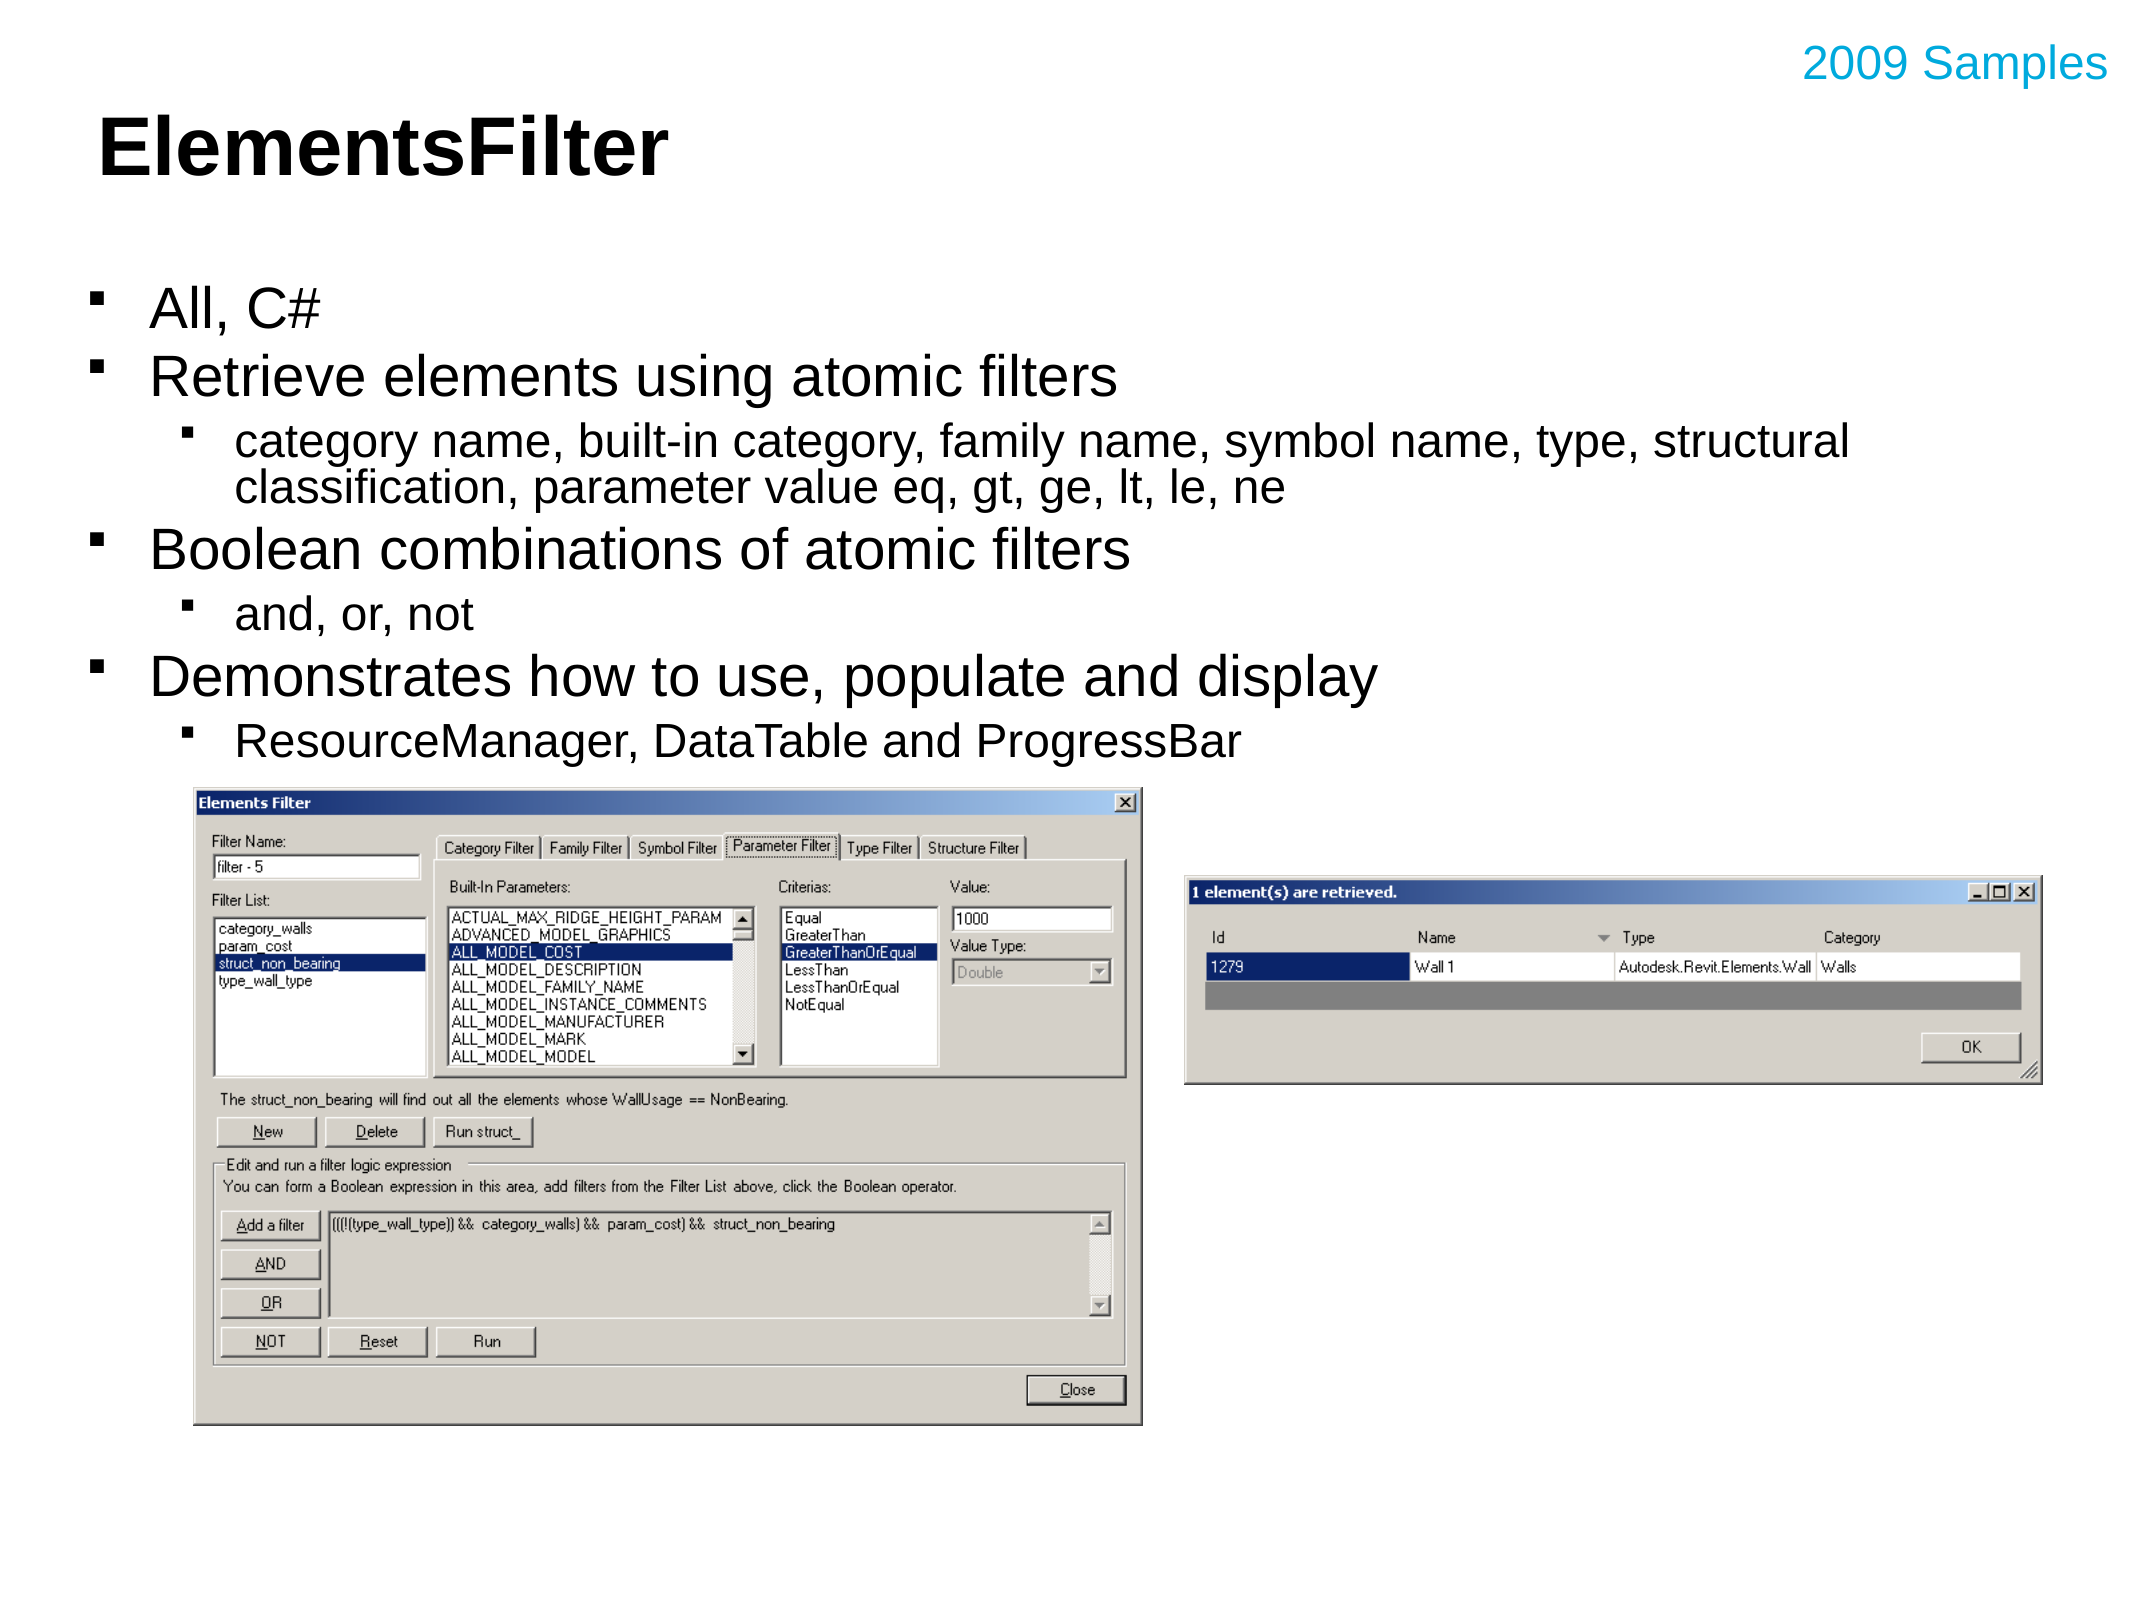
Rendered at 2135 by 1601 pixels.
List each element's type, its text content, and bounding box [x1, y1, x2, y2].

picture [1184, 874, 2043, 1085]
picture [193, 787, 1143, 1426]
list All, C# Retrieve elements using atomic filters category name, built-in category, family name, symbol name, type, structural classification, parameter value eq, gt, ge, lt, le, ne Boolean combinations of atomic filters and, or, not Demonstrates how to use, populate and display ResourceManager, DataTable and ProgressBar [66, 282, 2128, 837]
title ElementsFilter [96, 59, 2028, 226]
text_box 2009 Samples [1638, 31, 2110, 90]
